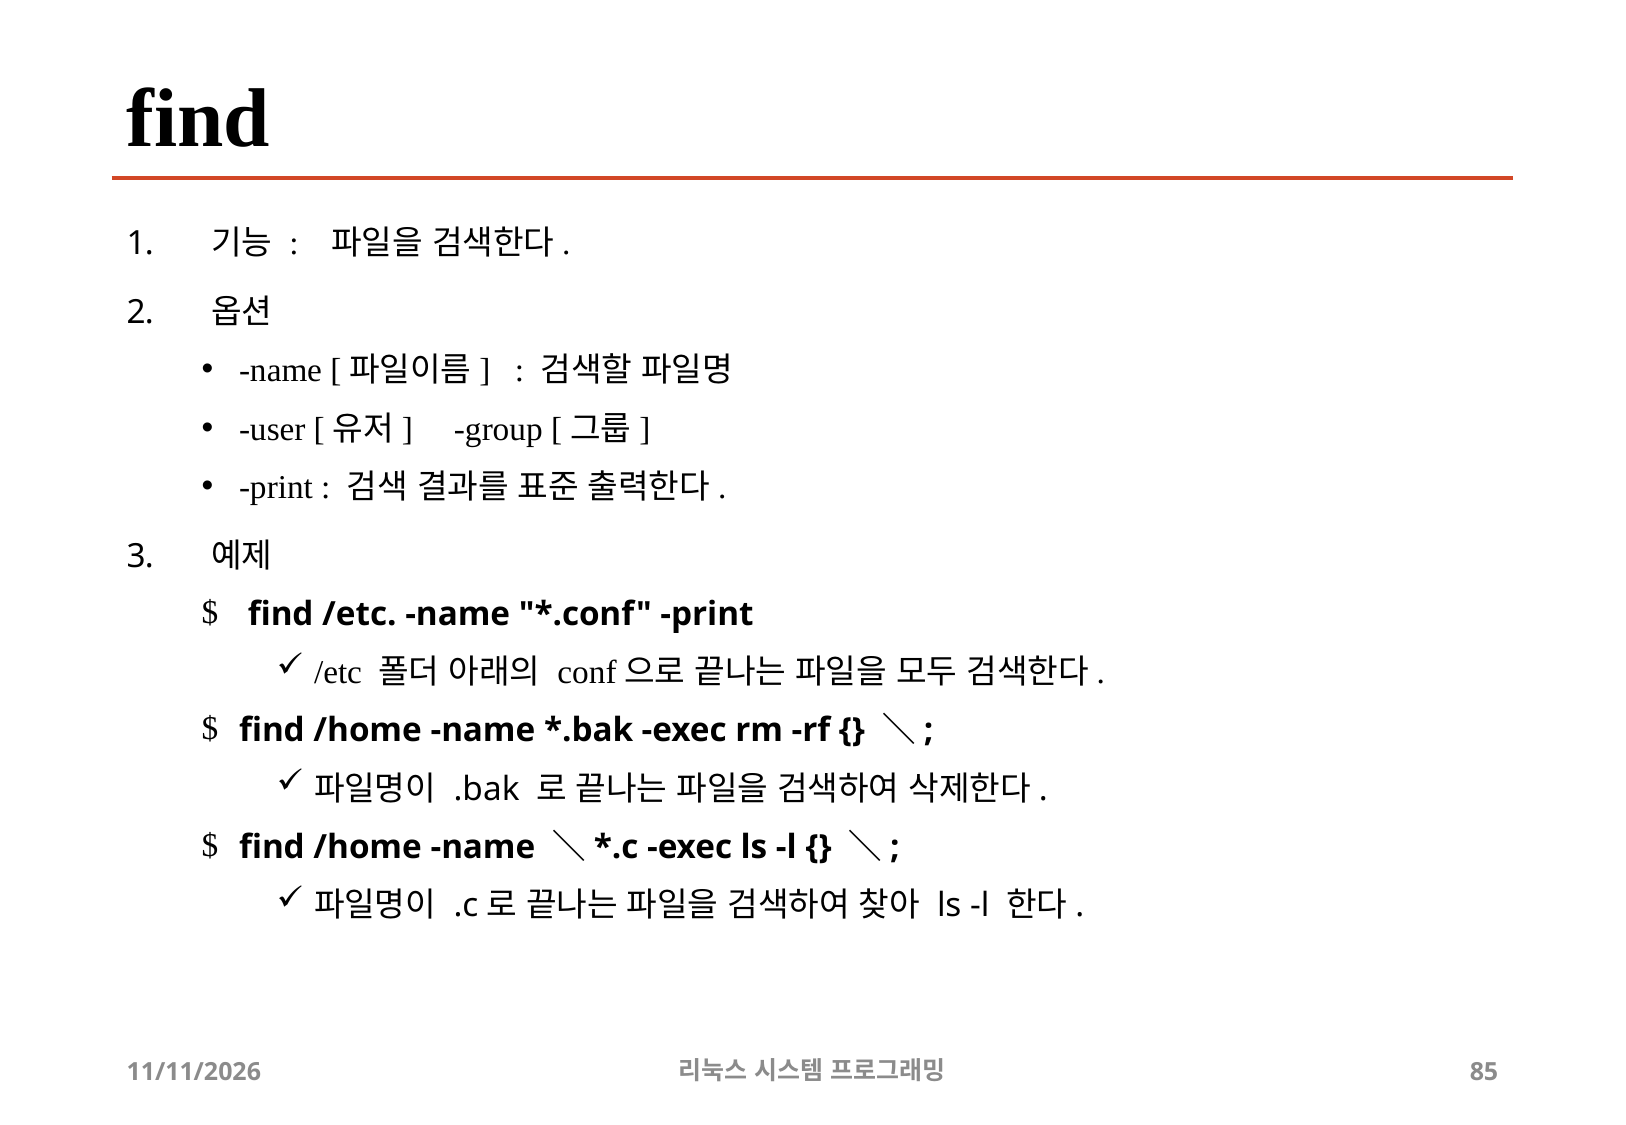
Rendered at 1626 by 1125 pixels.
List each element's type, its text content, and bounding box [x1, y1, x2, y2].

list 기능 : 파일을 검색한다. 옵션 -name [파일이름] : 검색할 파일명 -user [유저] -group [그룹] -print : 검색 결과를 표준 출력한다. 예제 find /etc. -name "*.conf" -print /etc 폴더 아래의 conf으로 끝나는 파일을 모두 검색한다. find /home -name *.bak -exec rm -rf {} ＼; 파일명이 .bak 로 끝나는 파일을 검색하여 삭제한다. find /home -name ＼*.c -exec ls -l {} ＼; 파일명이 .c로 끝나는 파일을 검색하여 찾아 ls -l 한다. [111, 205, 1525, 989]
slide_number 85 [1433, 1042, 1514, 1103]
footer 리눅스 시스템 프로그래밍 [538, 1042, 1087, 1103]
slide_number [111, 1042, 303, 1103]
title find [111, 59, 1514, 179]
